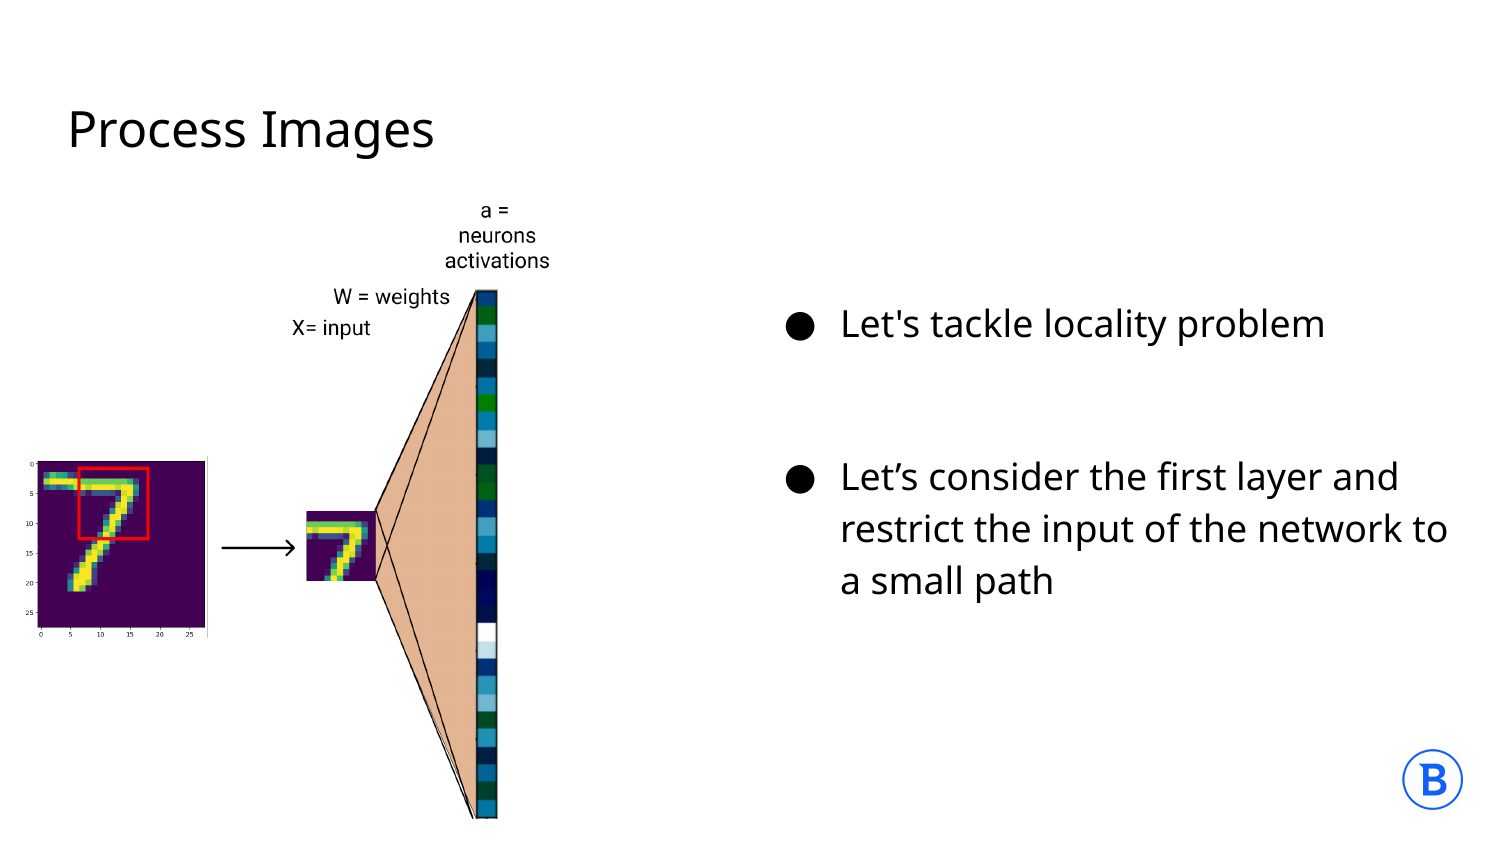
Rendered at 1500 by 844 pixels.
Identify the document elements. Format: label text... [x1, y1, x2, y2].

list Let's tackle locality problem Let’s consider the first layer and restrict the input of the network to a small path [750, 277, 1469, 739]
picture [1402, 749, 1463, 810]
picture [24, 197, 557, 819]
title Process Images [52, 48, 1469, 173]
